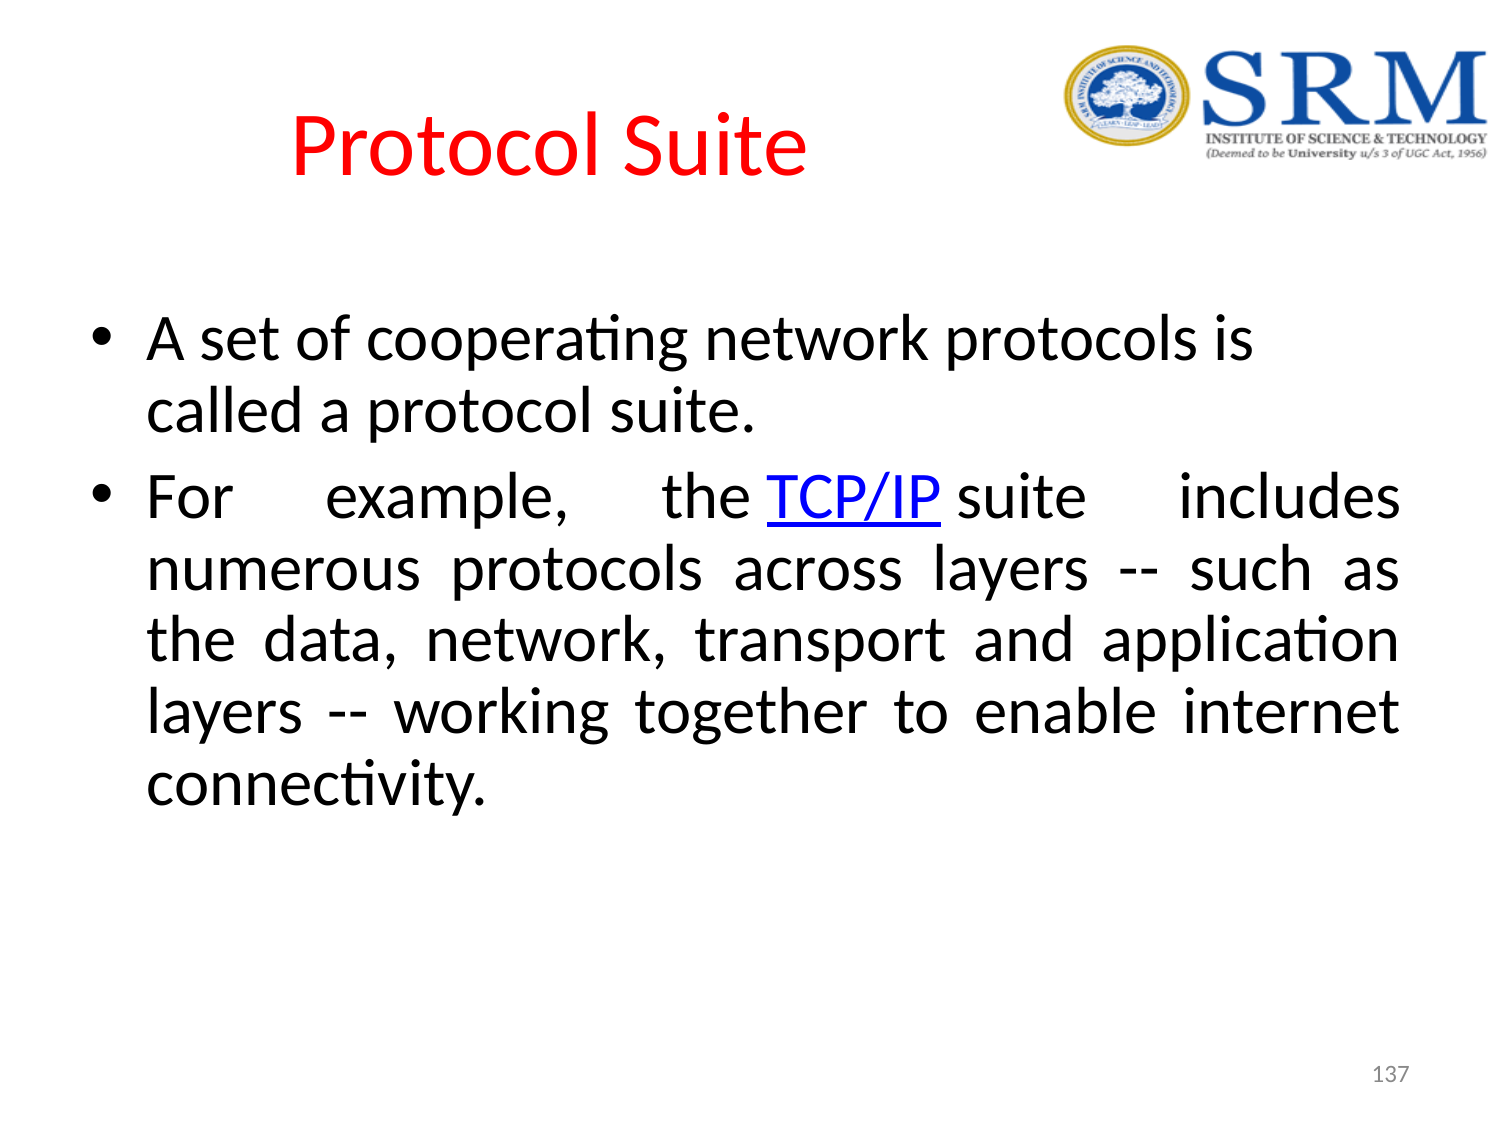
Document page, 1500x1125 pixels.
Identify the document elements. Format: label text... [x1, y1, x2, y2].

list A set of cooperating network protocols is called a protocol suite. For example, the TCP/IP suite includes numerous protocols across layers -- such as the data, network, transport and application layers -- working together to enable internet connectivity. [75, 237, 1417, 1050]
slide_number ‹#› [1074, 1042, 1425, 1103]
picture [1059, 24, 1500, 176]
title Protocol Suite [75, 45, 1025, 233]
